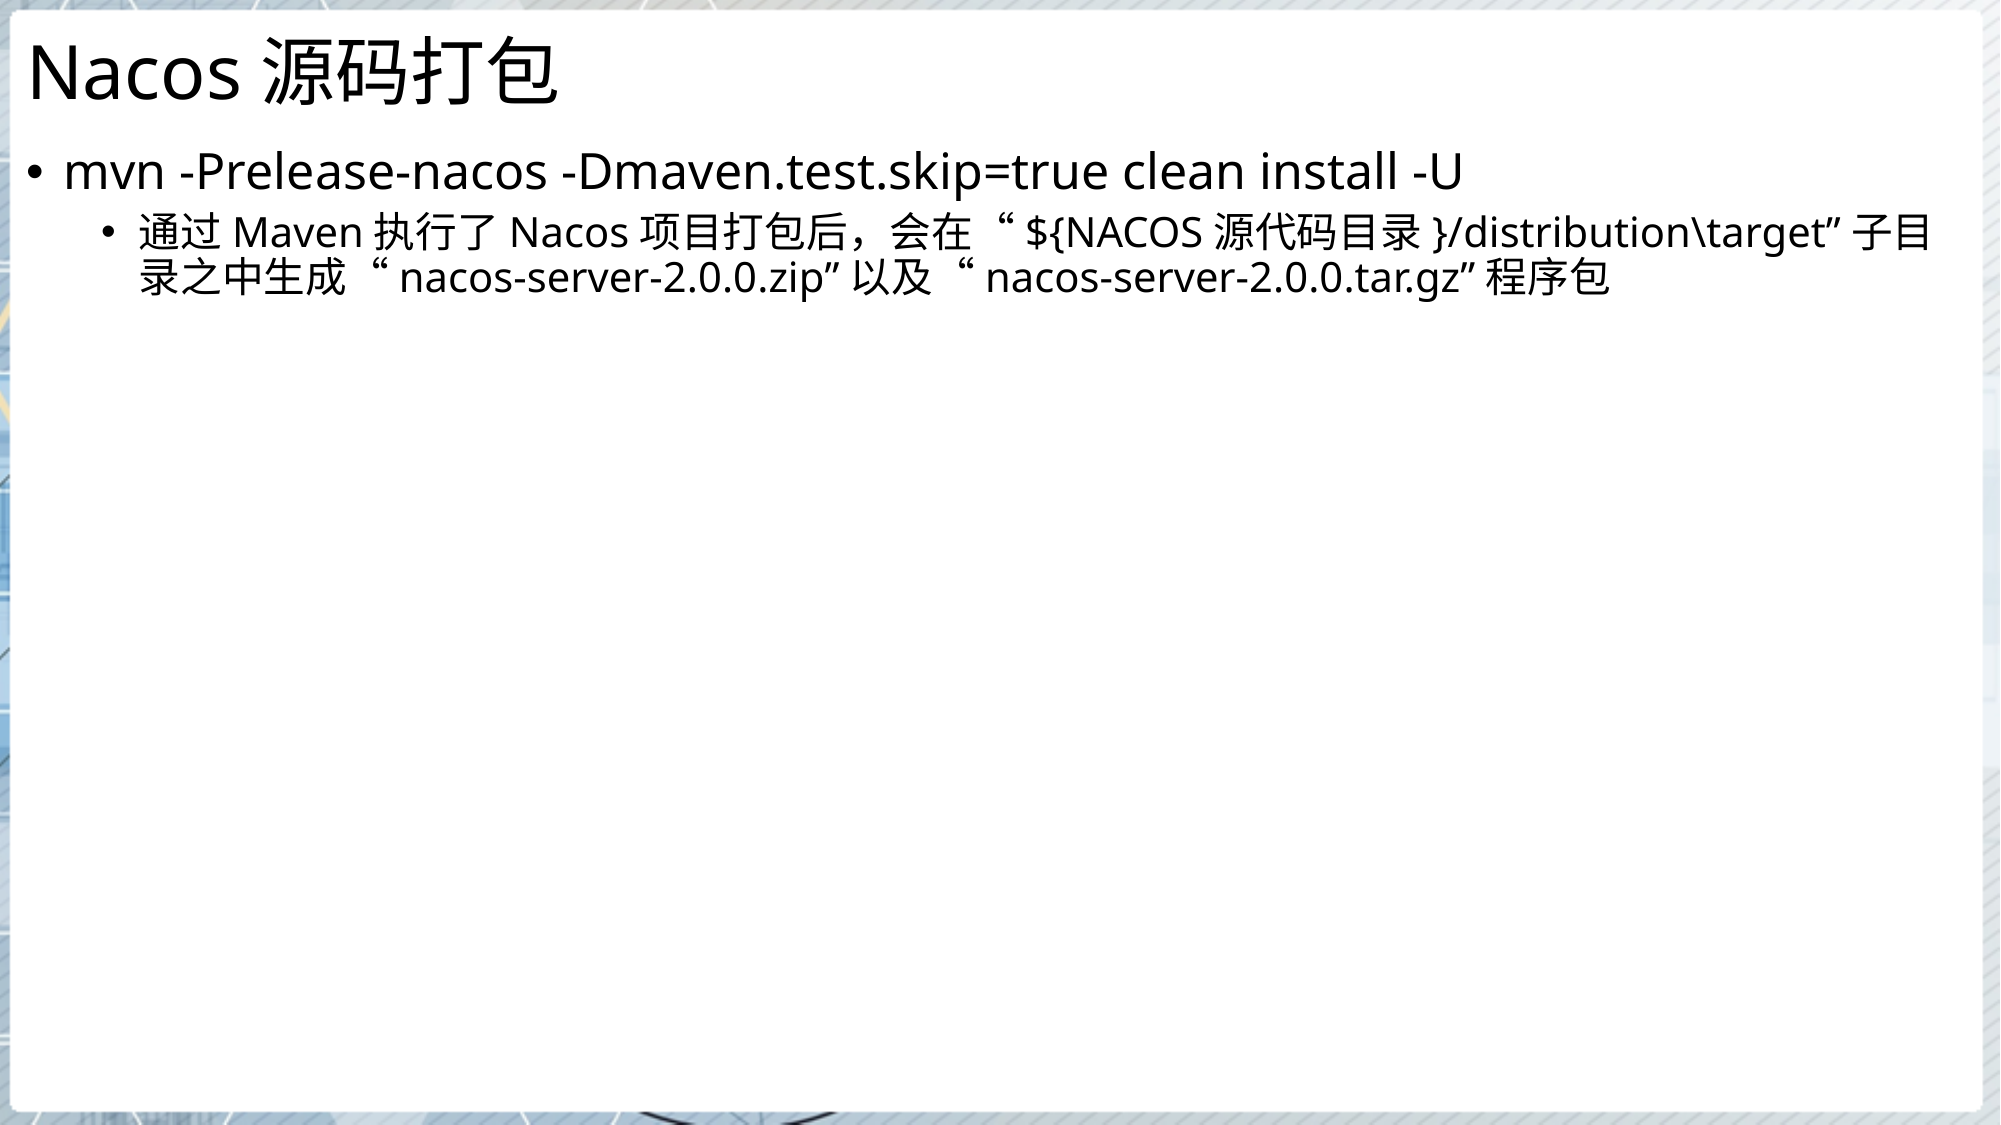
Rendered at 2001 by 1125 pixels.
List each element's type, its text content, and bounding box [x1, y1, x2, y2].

title Nacos源码打包 [11, 11, 1983, 139]
picture [0, 0, 2000, 1125]
list mvn -Prelease-nacos -Dmaven.test.skip=true clean install -U 通过Maven执行了Nacos项目打包后，会在“${NACOS源代码目录}/distribution\target”子目录之中生成“nacos-server-2.0.0.zip”以及“nacos-server-2.0.0.tar.gz”程序包 [11, 139, 1983, 1113]
